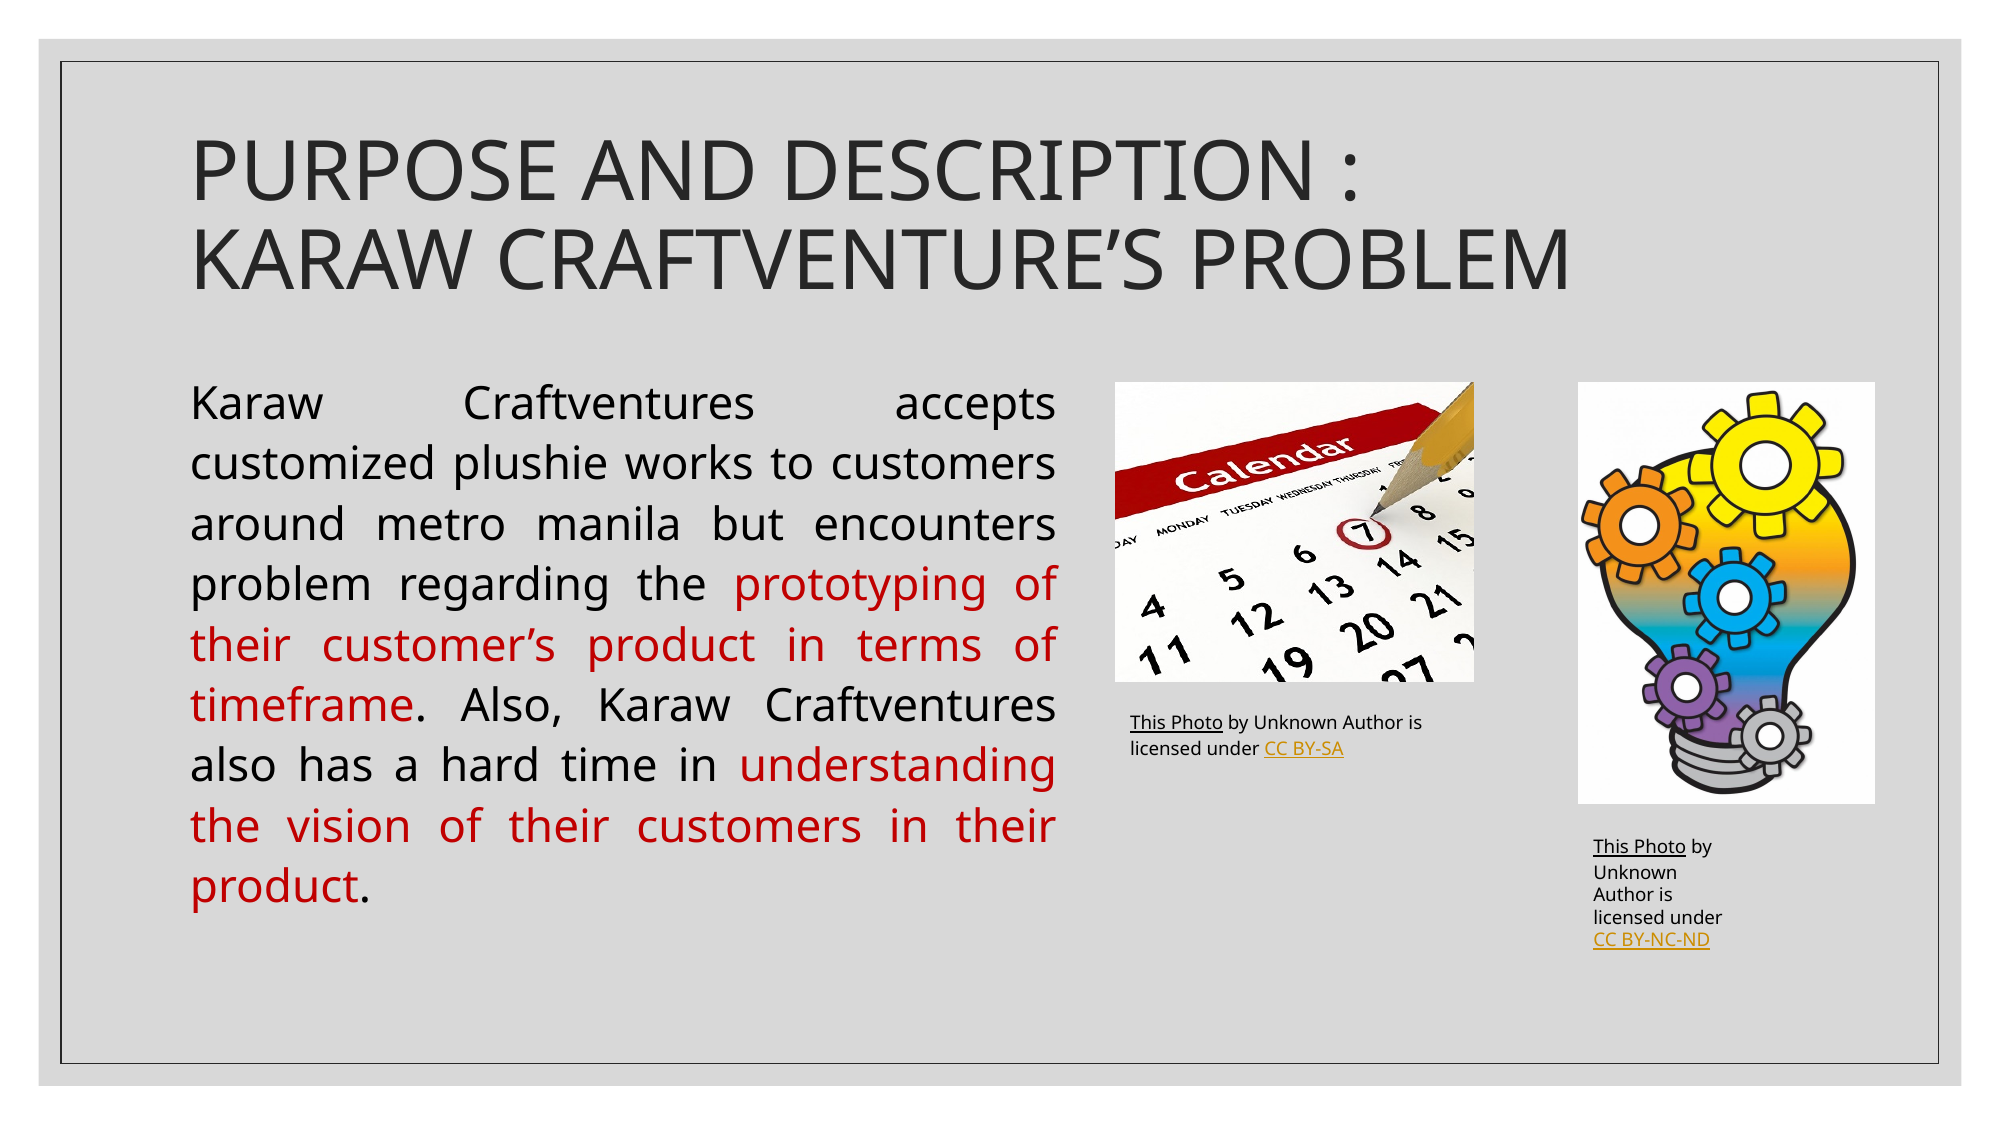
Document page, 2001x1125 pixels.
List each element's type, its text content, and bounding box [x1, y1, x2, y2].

picture [1115, 382, 1474, 682]
list Karaw Craftventures accepts customized plushie works to customers around metro manila but encounters problem regarding the prototyping of their customer’s product in terms of timeframe. Also, Karaw Craftventures also has a hard time in understanding the vision of their customers in their product. [174, 360, 1073, 994]
picture [1578, 382, 1875, 804]
text_box This Photo by Unknown Author is licensed under CC BY-NC-ND [1578, 827, 1742, 961]
title PURPOSE AND DESCRIPTION : KARAW CRAFTVENTURE’S PROBLEM [174, 105, 1825, 331]
text_box This Photo by Unknown Author is licensed under CC BY-SA [1115, 703, 1474, 770]
